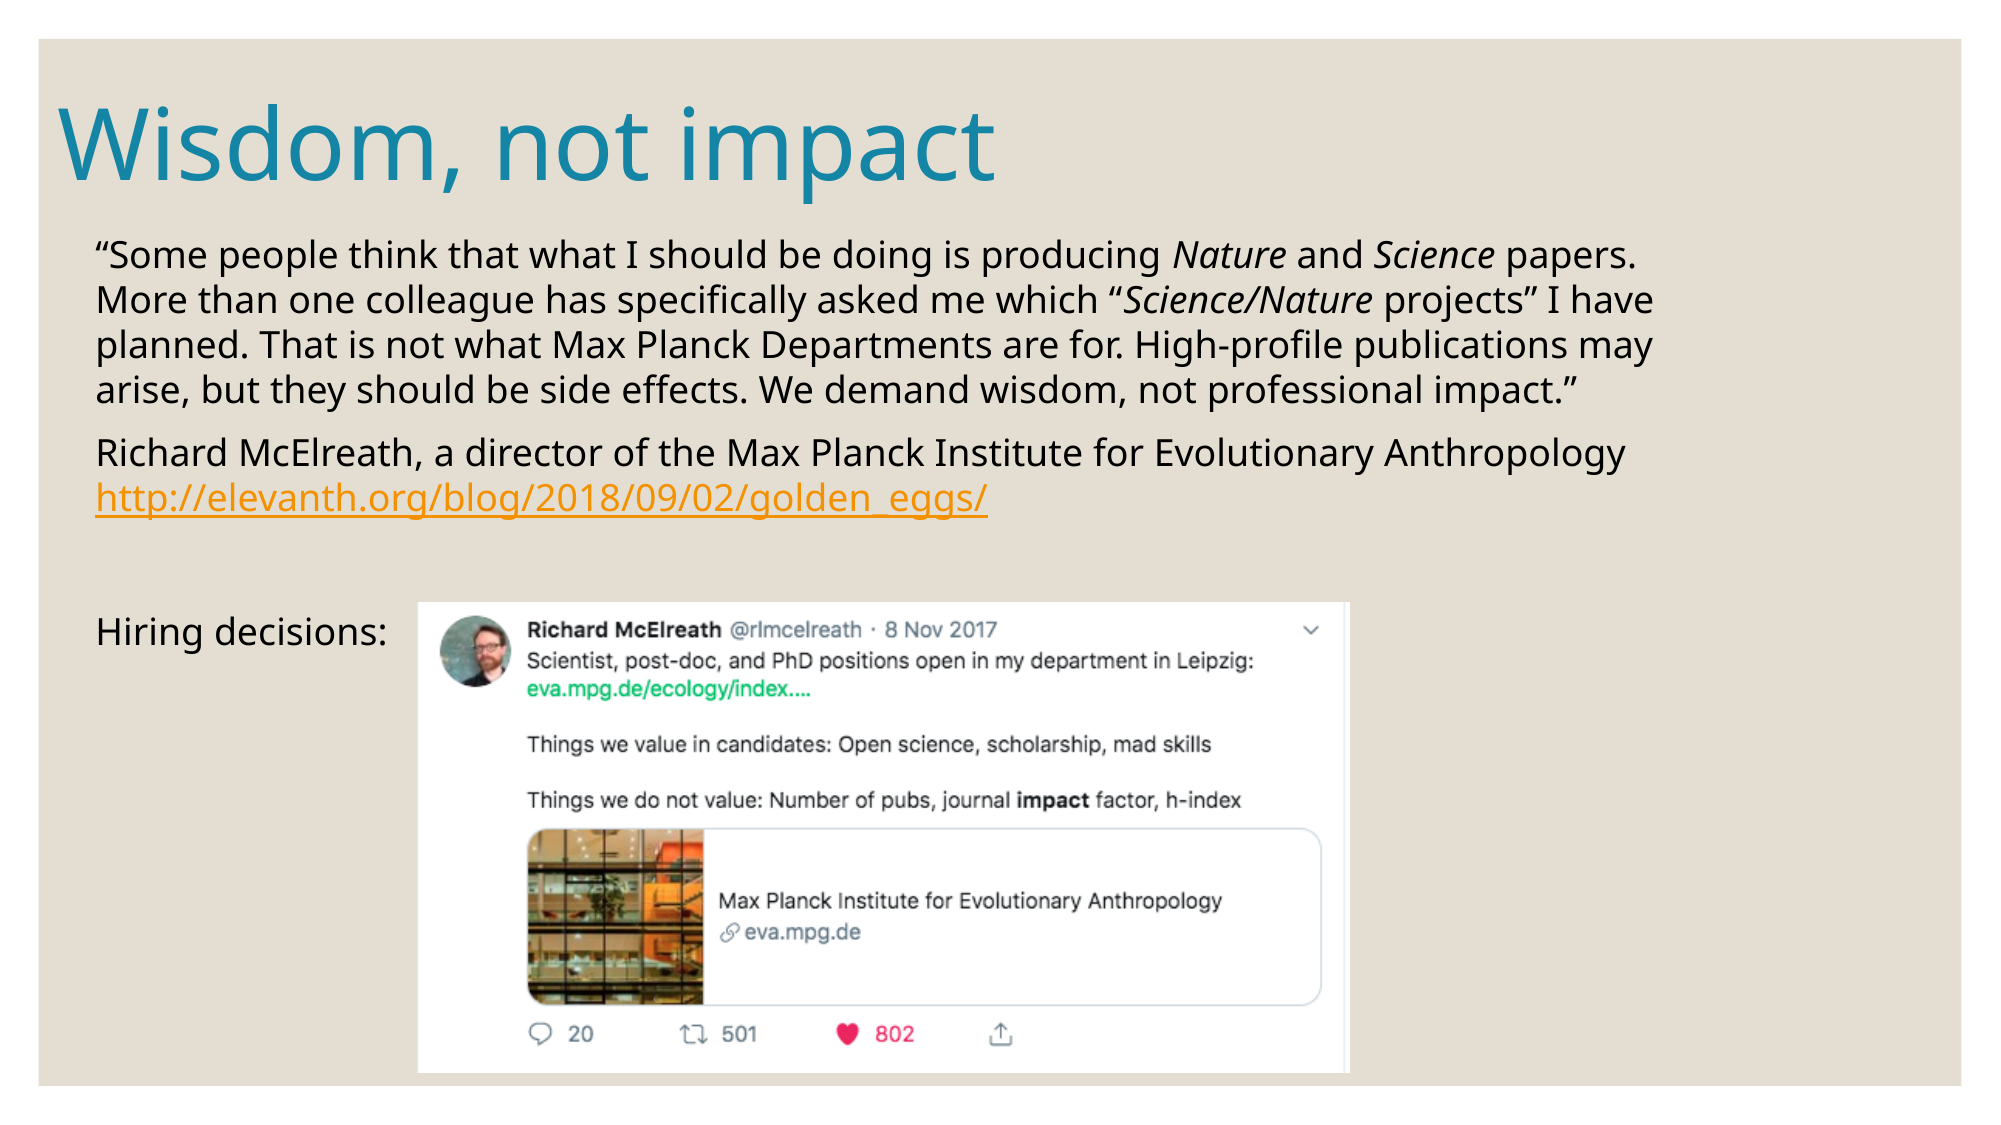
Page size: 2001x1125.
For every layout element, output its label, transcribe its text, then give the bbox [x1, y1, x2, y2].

title Wisdom, not impact [42, 36, 1693, 262]
list “Some people think that what I should be doing is producing Nature and Science papers. More than one colleague has specifically asked me which “Science/Nature projects” I have planned. That is not what Max Planck Departments are for. High-profile publications may arise, but they should be side effects. We demand wisdom, not professional impact.” Richard McElreath, a director of the Max Planck Institute for Evolutionary Anthropology http://elevanth.org/blog/2018/09/02/golden_eggs/ Hiring decisions: [80, 223, 1731, 868]
picture [416, 602, 1350, 1073]
